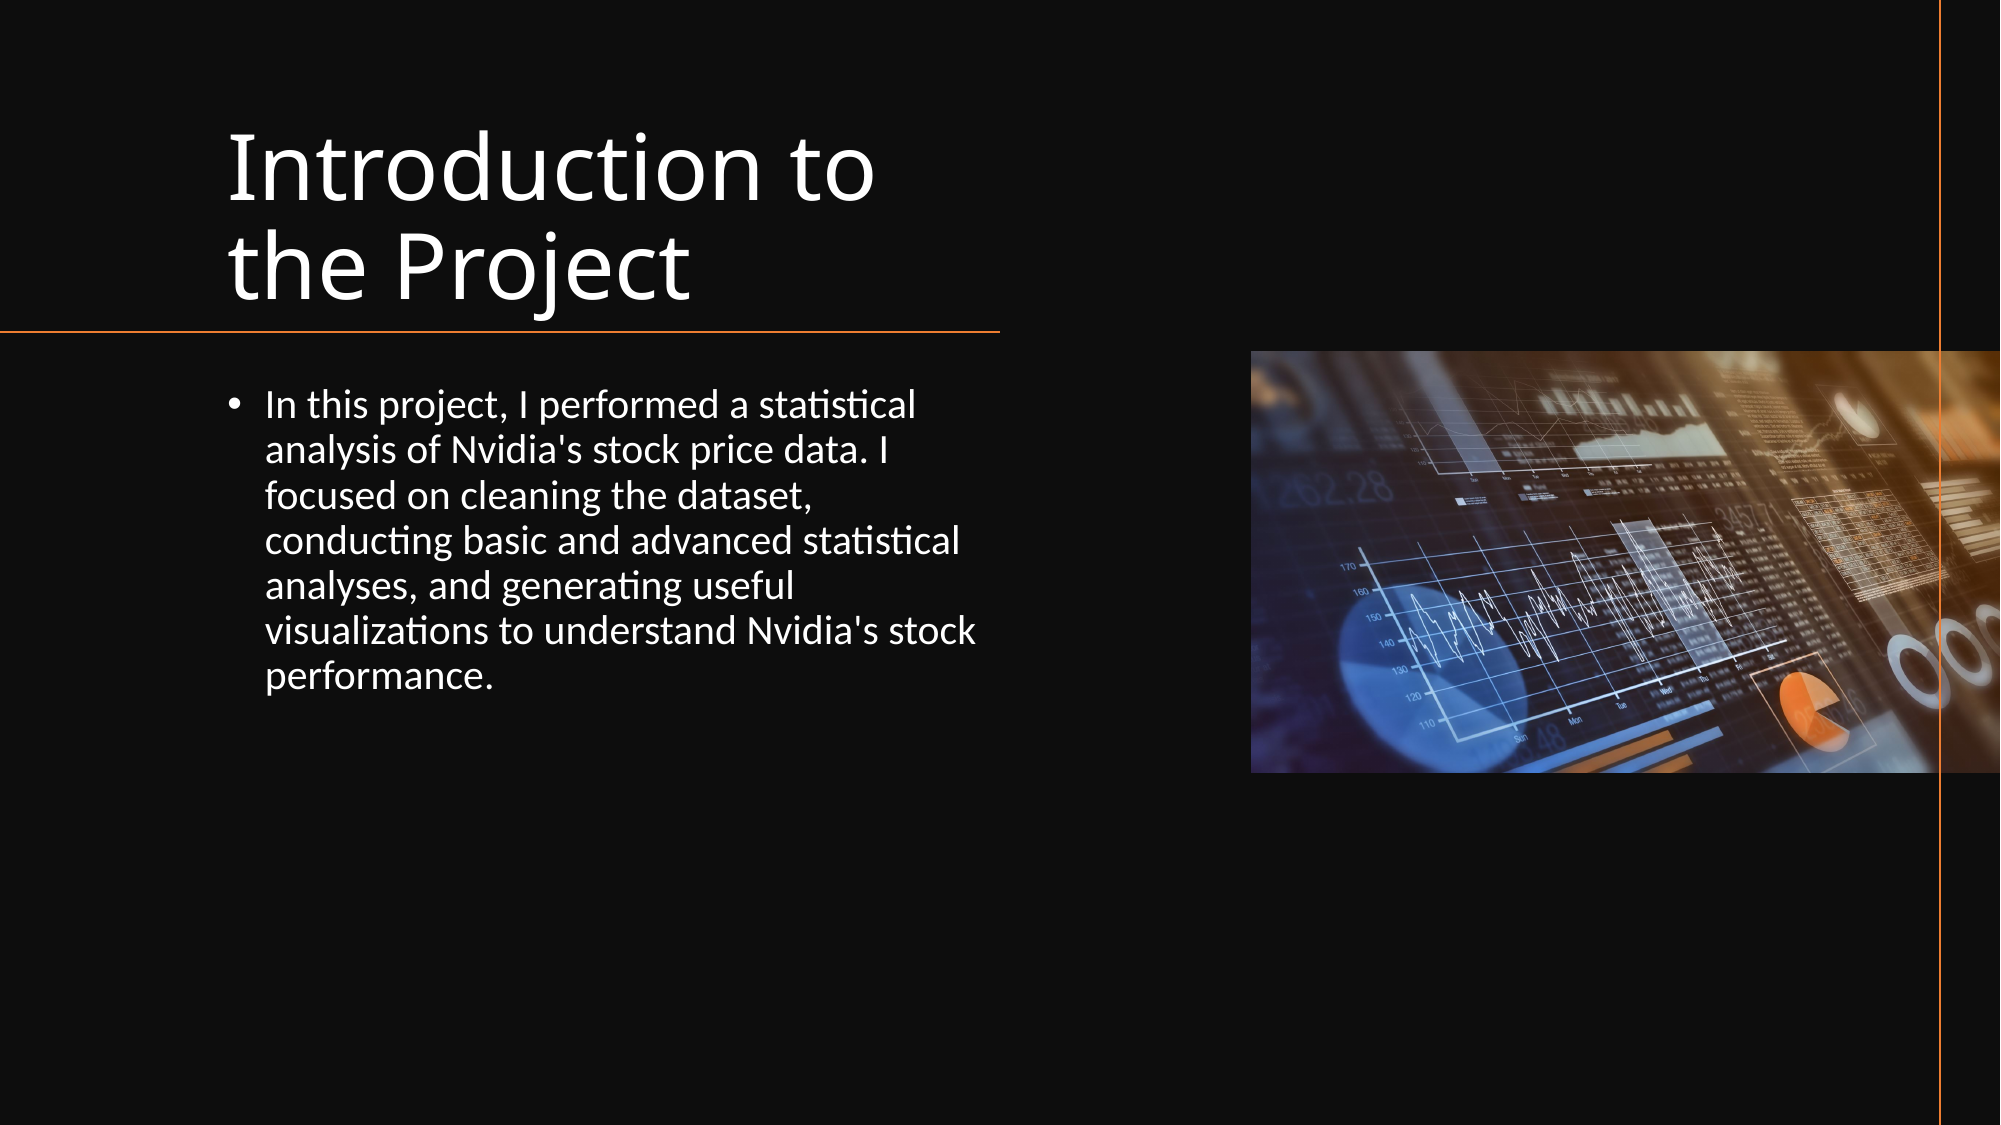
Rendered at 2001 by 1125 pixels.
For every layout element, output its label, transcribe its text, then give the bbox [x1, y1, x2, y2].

list In this project, I performed a statistical analysis of Nvidia's stock price data. I focused on cleaning the dataset, conducting basic and advanced statistical analyses, and generating useful visualizations to understand Nvidia's stock performance. [212, 375, 1000, 985]
picture [1941, 351, 2000, 774]
text_box [0, 0, 1939, 1125]
text_box [1941, 774, 2000, 1125]
text_box [1941, 0, 2000, 351]
title Introduction to the Project [212, 109, 1000, 328]
picture [1251, 351, 1940, 774]
